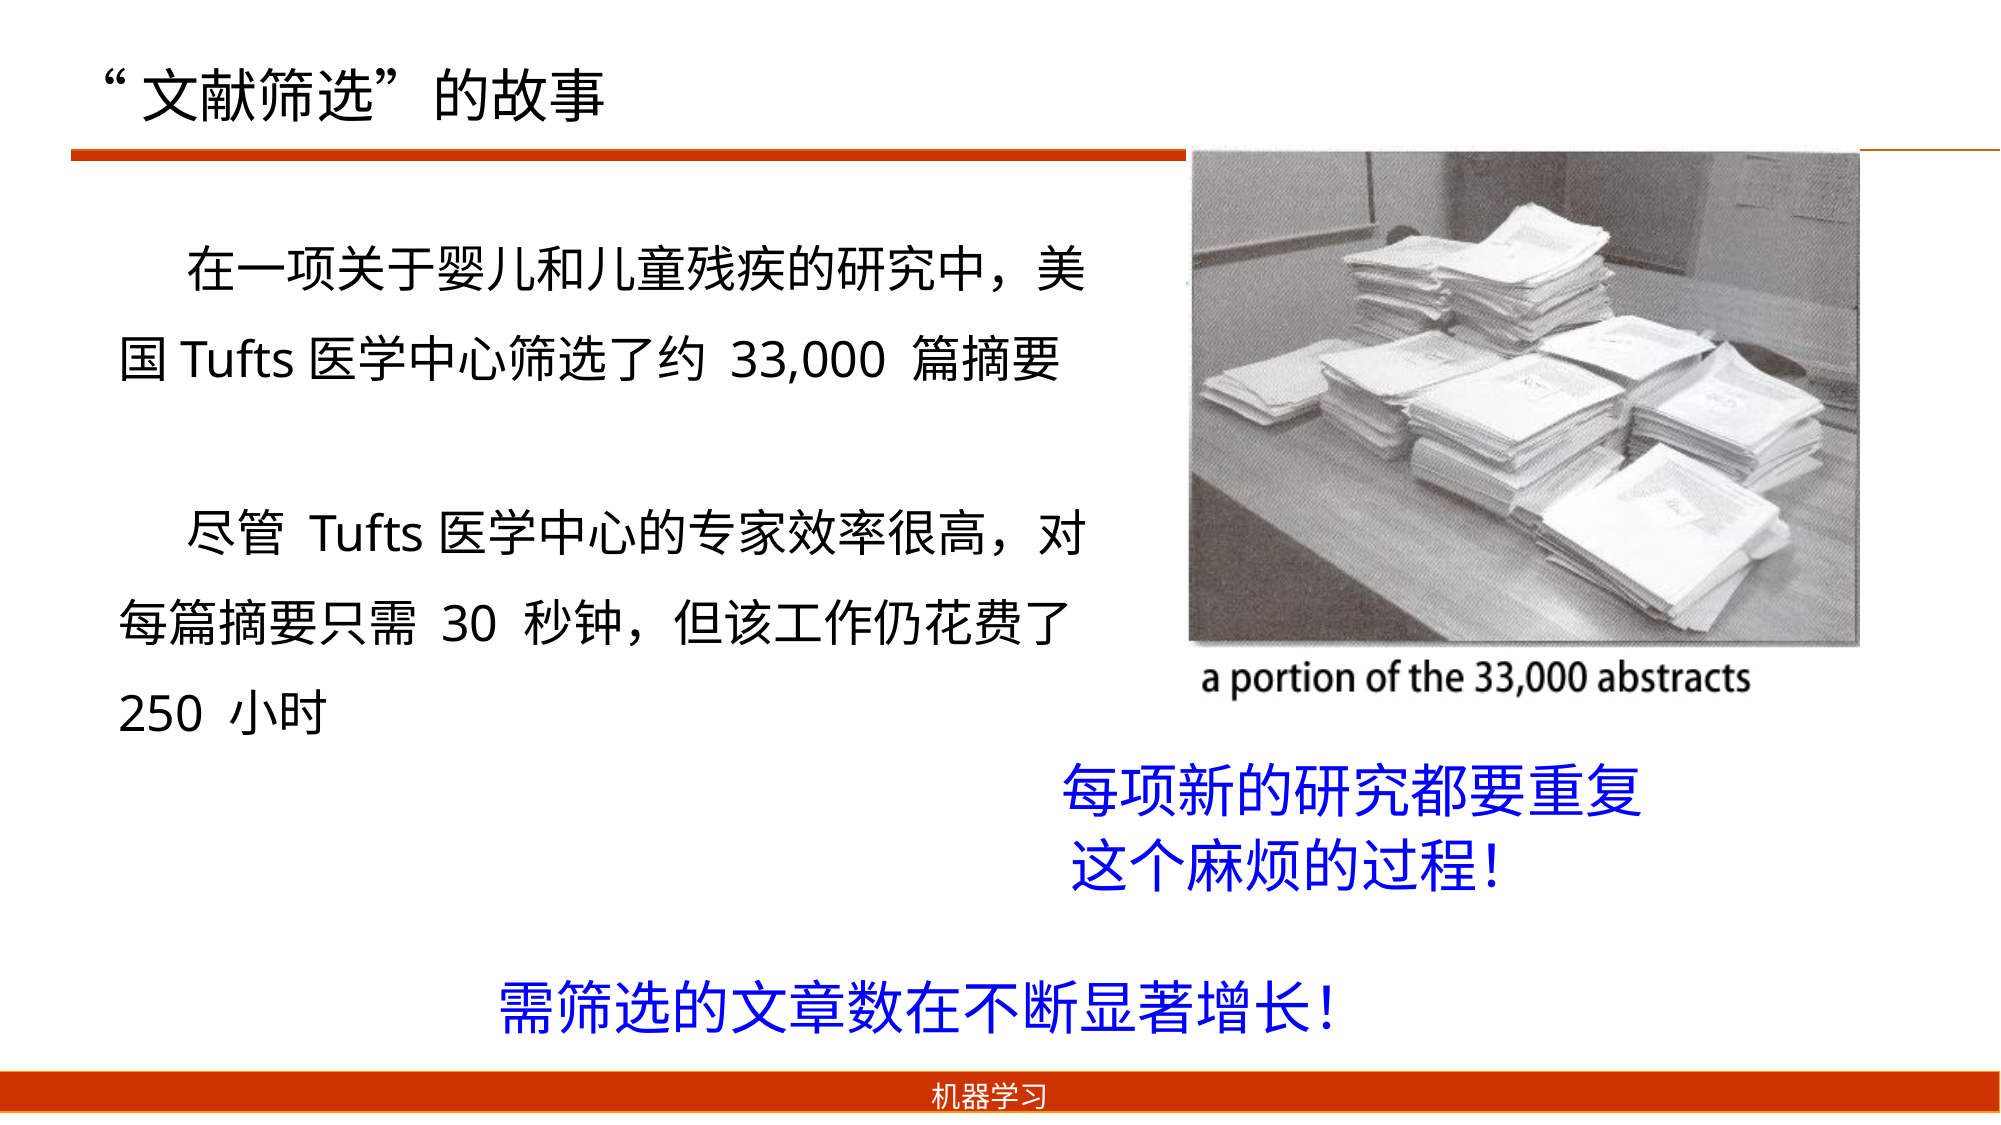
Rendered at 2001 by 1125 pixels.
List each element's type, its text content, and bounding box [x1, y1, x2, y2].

picture [1198, 652, 1770, 703]
text_box “文献筛选”的故事 [69, 73, 608, 130]
picture [1186, 144, 1860, 649]
text_box 在一项关于婴儿和儿童残疾的研究中，美国Tufts医学中心筛选了约 33,000 篇摘要 尽管 Tufts医学中心的专家效率很高，对每篇摘要只需 30 秒钟，但该工作仍花费了 250 小时 [103, 200, 1104, 749]
text_box 每项新的研究都要重复 [1060, 767, 1644, 824]
text_box 这个麻烦的过程！ 需筛选的文章数在不断显著增长！ [497, 842, 1537, 1042]
